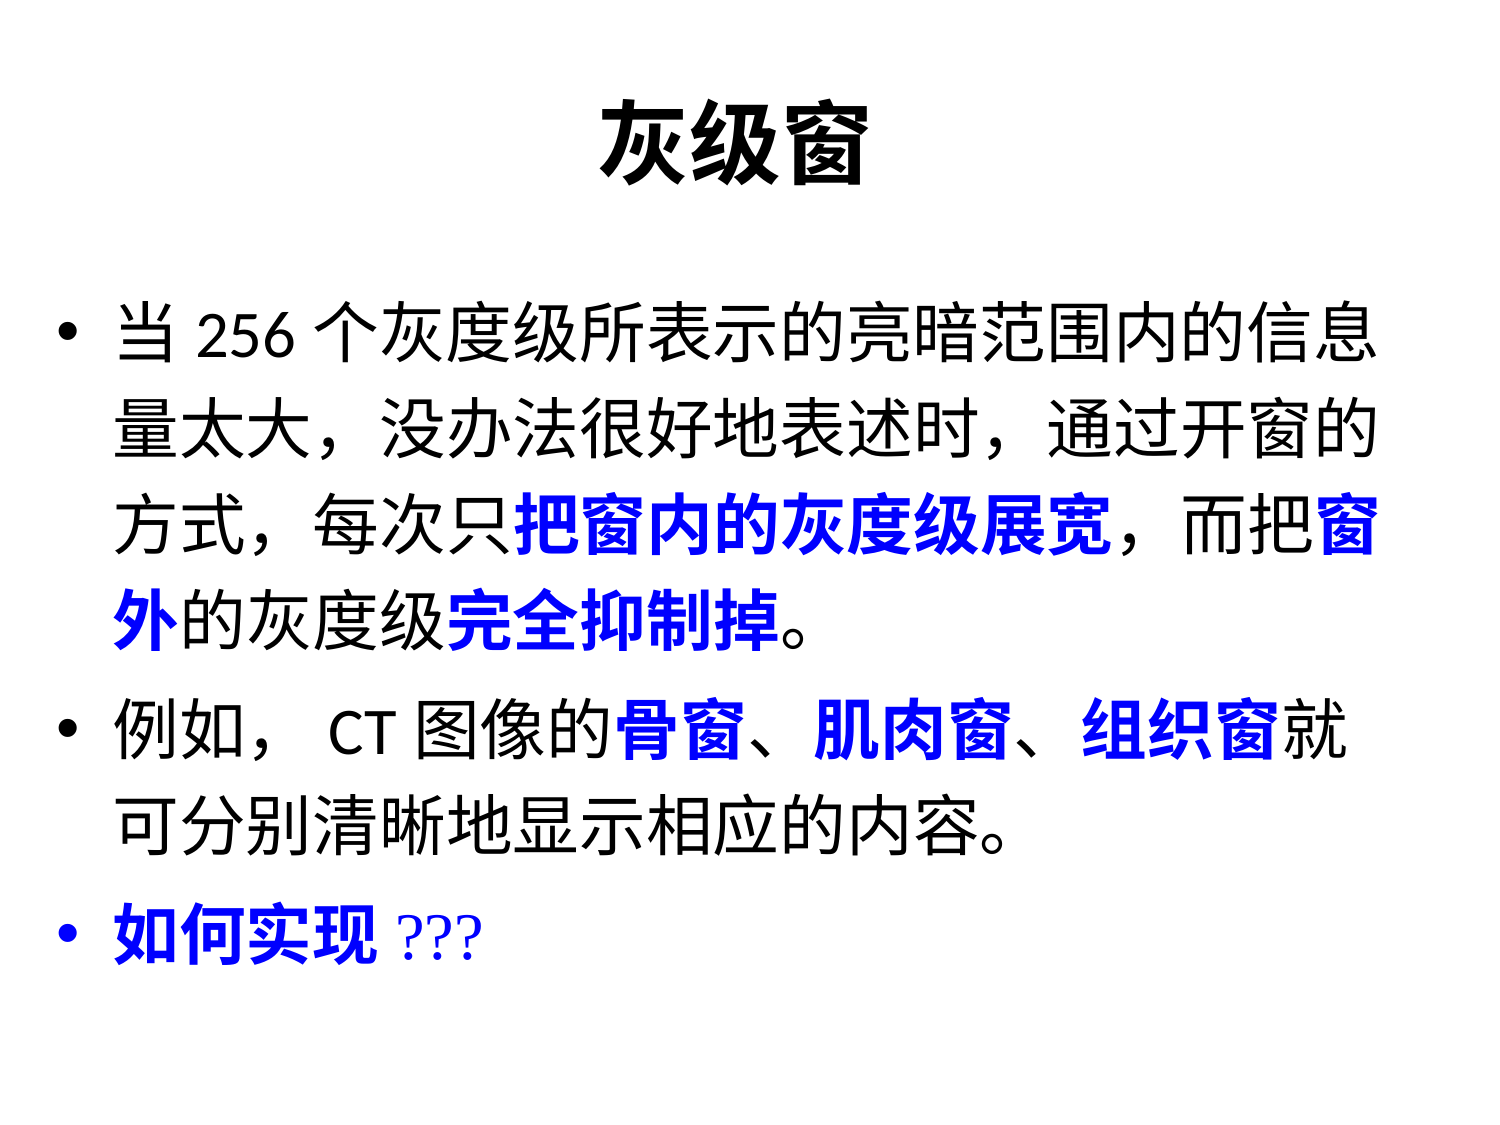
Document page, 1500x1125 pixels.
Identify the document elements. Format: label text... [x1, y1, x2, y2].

title 灰级窗 [582, 54, 961, 228]
list 当256个灰度级所表示的亮暗范围内的信息量太大，没办法很好地表述时，通过开窗的方式，每次只把窗内的灰度级展宽，而把窗外的灰度级完全抑制掉。 例如，CT图像的骨窗、肌肉窗、组织窗就可分别清晰地显示相应的内容。 如何实现??? [41, 267, 1418, 1020]
